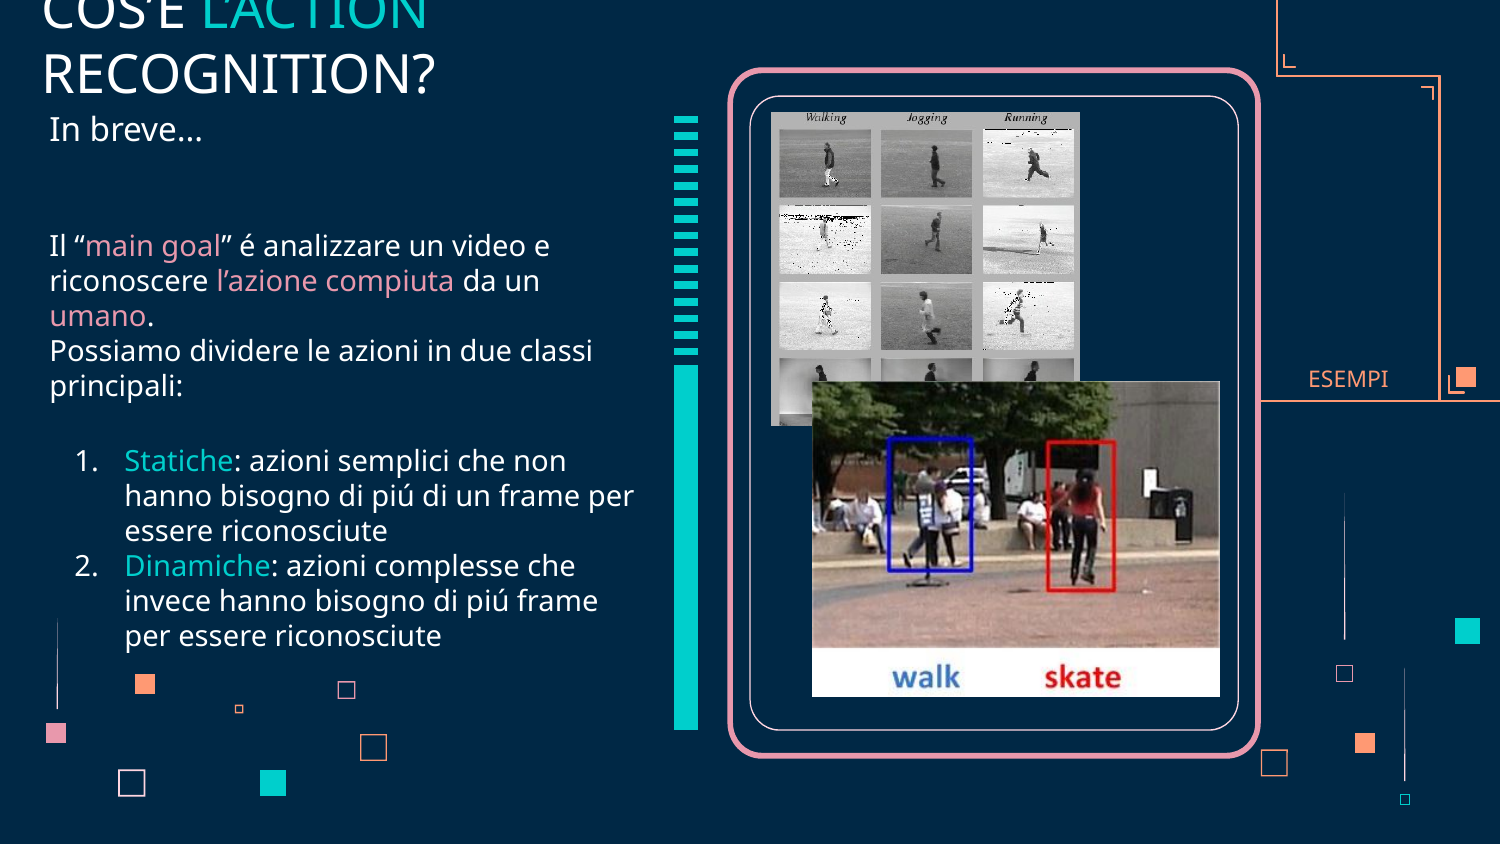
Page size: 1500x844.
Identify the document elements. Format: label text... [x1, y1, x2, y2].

text_box [1355, 733, 1376, 753]
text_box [673, 67, 1262, 759]
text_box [1260, 0, 1500, 402]
picture [770, 112, 1220, 697]
list In breve… Il “main goal” é analizzare un video e riconoscere l’azione compiuta da un umano. Possiamo dividere le azioni in due classi principali: Statiche: azioni semplici che non hanno bisogno di piú di un frame per essere riconosciute Dinamiche: azioni complesse che invece hanno bisogno di piú frame per essere riconosciute [34, 120, 651, 660]
title COS’É L’ACTION RECOGNITION? [26, 24, 756, 120]
text_box [134, 674, 155, 695]
